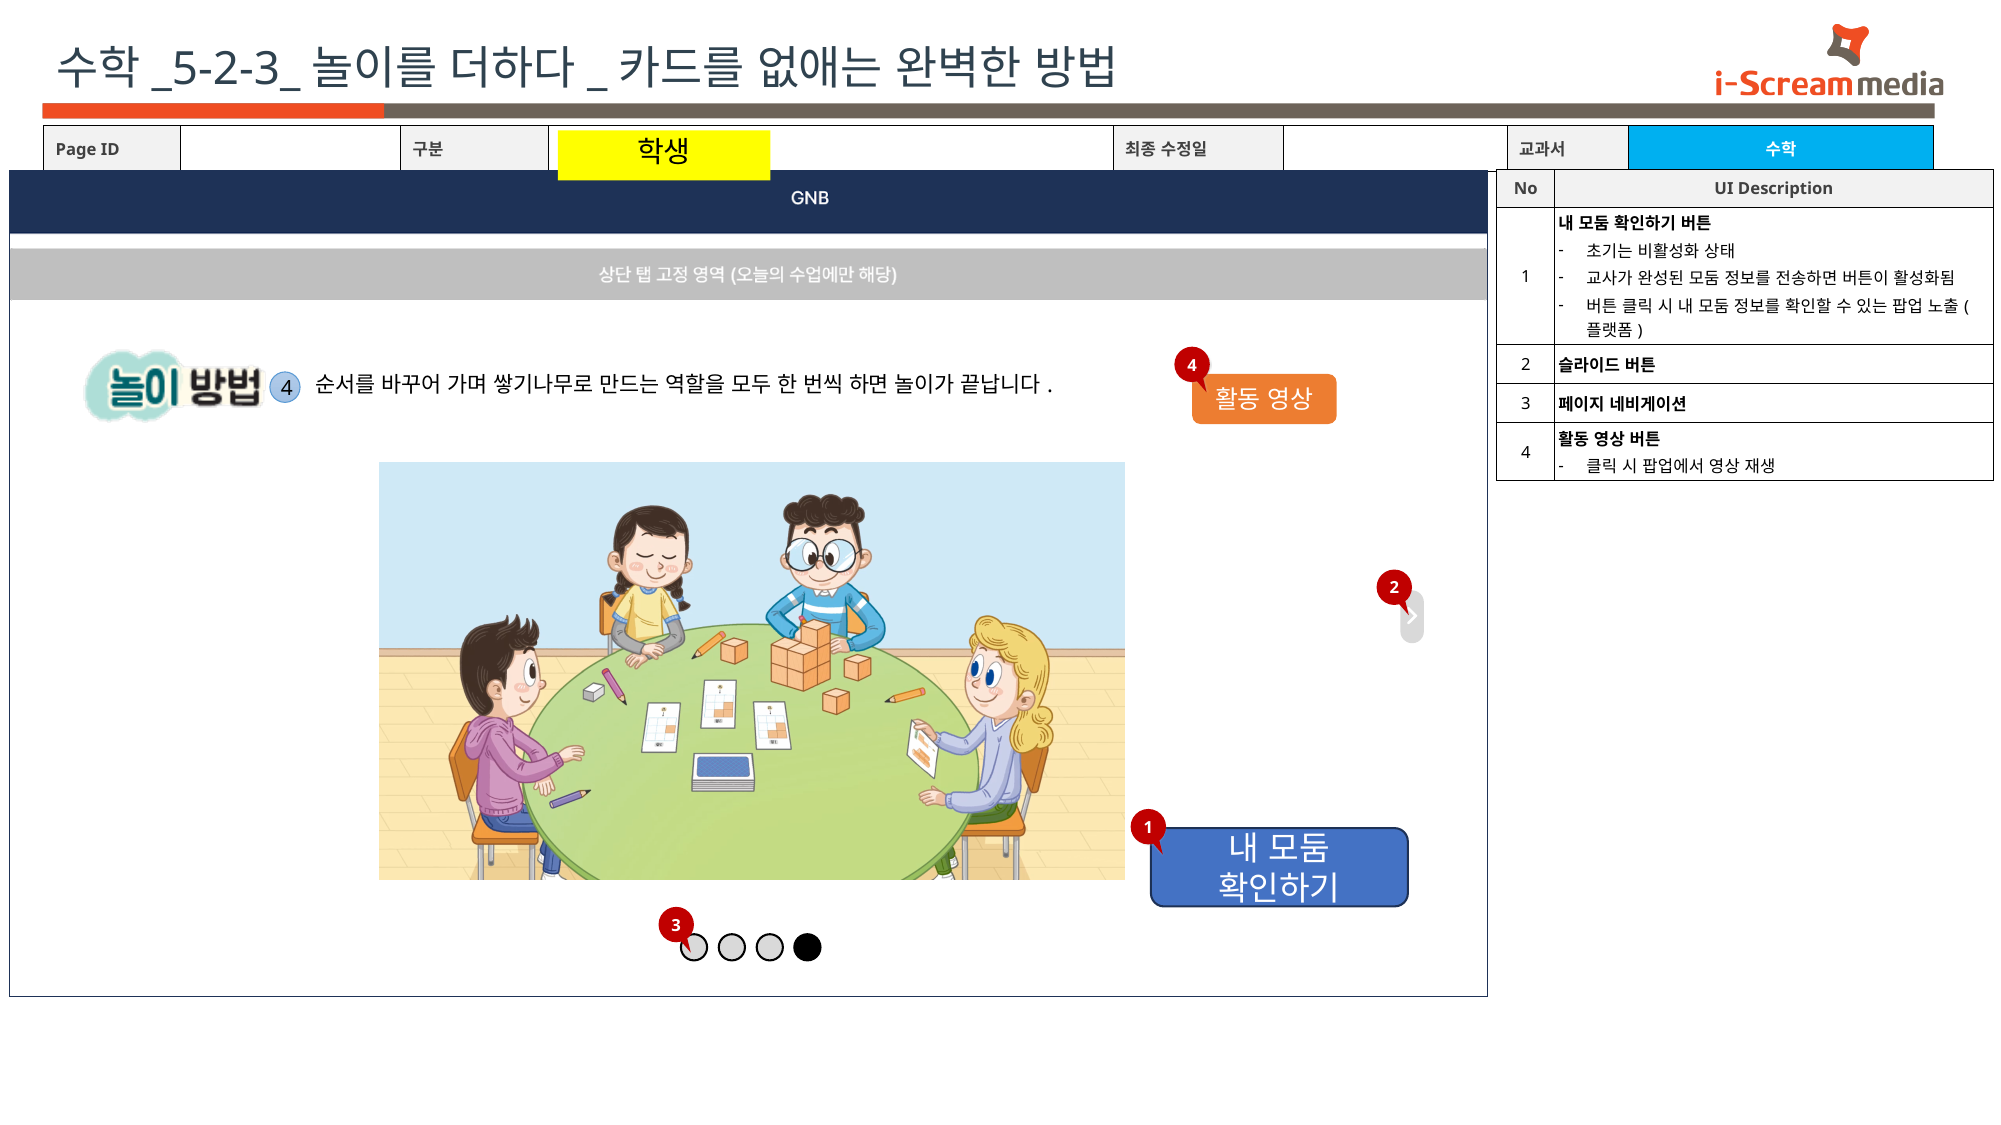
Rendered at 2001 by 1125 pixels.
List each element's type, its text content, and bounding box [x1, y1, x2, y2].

table_cell 4 [1497, 423, 1554, 480]
text_box 3 [657, 905, 695, 944]
text_box 1 [1129, 807, 1168, 856]
table_cell 내 모둠 확인하기 버튼 초기는 비활성화 상태 교사가 완성된 모둠 정보를 전송하면 버튼이 활성화됨 버튼 클릭 시 내 모둠 정보를 확인할 수 있는 팝업 노출(플랫폼) [1555, 208, 1993, 344]
picture [1715, 23, 1944, 96]
table_cell 3 [1497, 384, 1554, 422]
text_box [269, 356, 1463, 403]
table_header No [1497, 170, 1554, 207]
picture [10, 171, 1487, 996]
text_box 활동 영상 [1191, 403, 1338, 426]
text_box 4 [1175, 345, 1209, 356]
table_cell 활동 영상 버튼 클릭 시 팝업에서 영상 재생 [1555, 423, 1993, 480]
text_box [680, 934, 821, 961]
text_box 학생 [557, 130, 771, 181]
table_cell 1 [1497, 208, 1554, 344]
table_cell 슬라이드 버튼 [1555, 345, 1993, 383]
table_cell 페이지 네비게이션 [1555, 384, 1993, 422]
title 수학_5-2-3_놀이를 더하다_카드를 없애는 완벽한 방법 [41, 44, 1683, 95]
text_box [1400, 590, 1424, 644]
table_header UI Description [1555, 170, 1993, 207]
text_box 2 [1375, 568, 1414, 607]
text_box 내 모둠 확인하기 [1149, 827, 1409, 908]
table_cell 2 [1497, 345, 1554, 383]
